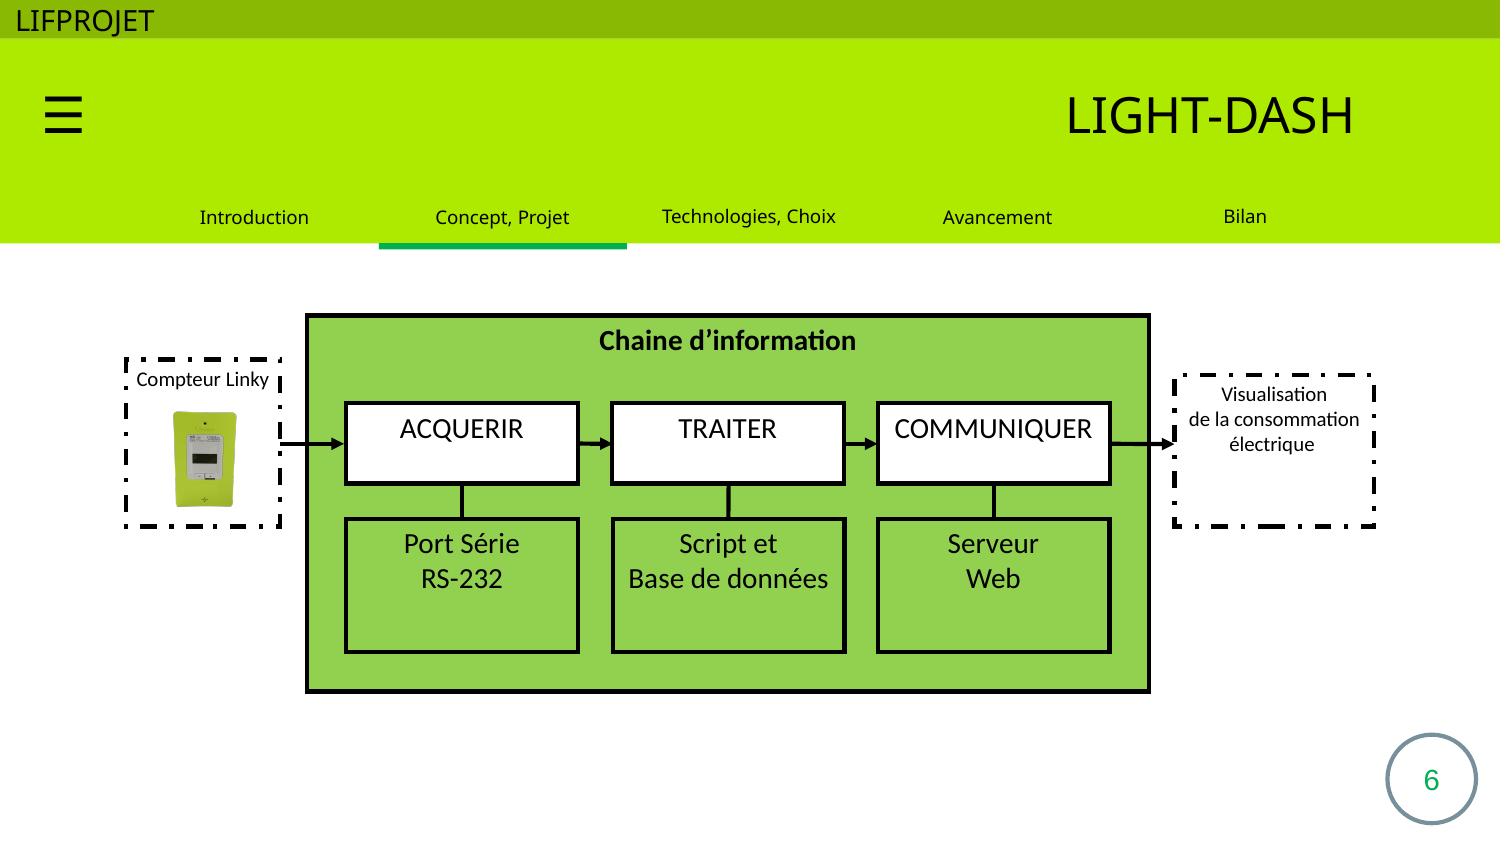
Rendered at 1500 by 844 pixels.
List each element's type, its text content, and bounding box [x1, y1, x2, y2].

text_box Technologies, Choix [625, 165, 873, 243]
text_box Bilan [1121, 165, 1370, 243]
text_box ☰ LIGHT-DASH [0, 39, 1500, 170]
text_box Avancement [873, 165, 1122, 244]
text_box Concept, Projet [379, 165, 627, 244]
text_box LIFPROJET [0, 0, 1500, 39]
text_box [0, 170, 130, 244]
text_box [378, 244, 627, 250]
text_box [1122, 170, 1500, 244]
slide_number 6 [1394, 764, 1485, 830]
text_box Introduction [130, 165, 379, 244]
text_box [125, 315, 1375, 692]
text_box 6 [1385, 732, 1479, 826]
list [51, 263, 1449, 750]
